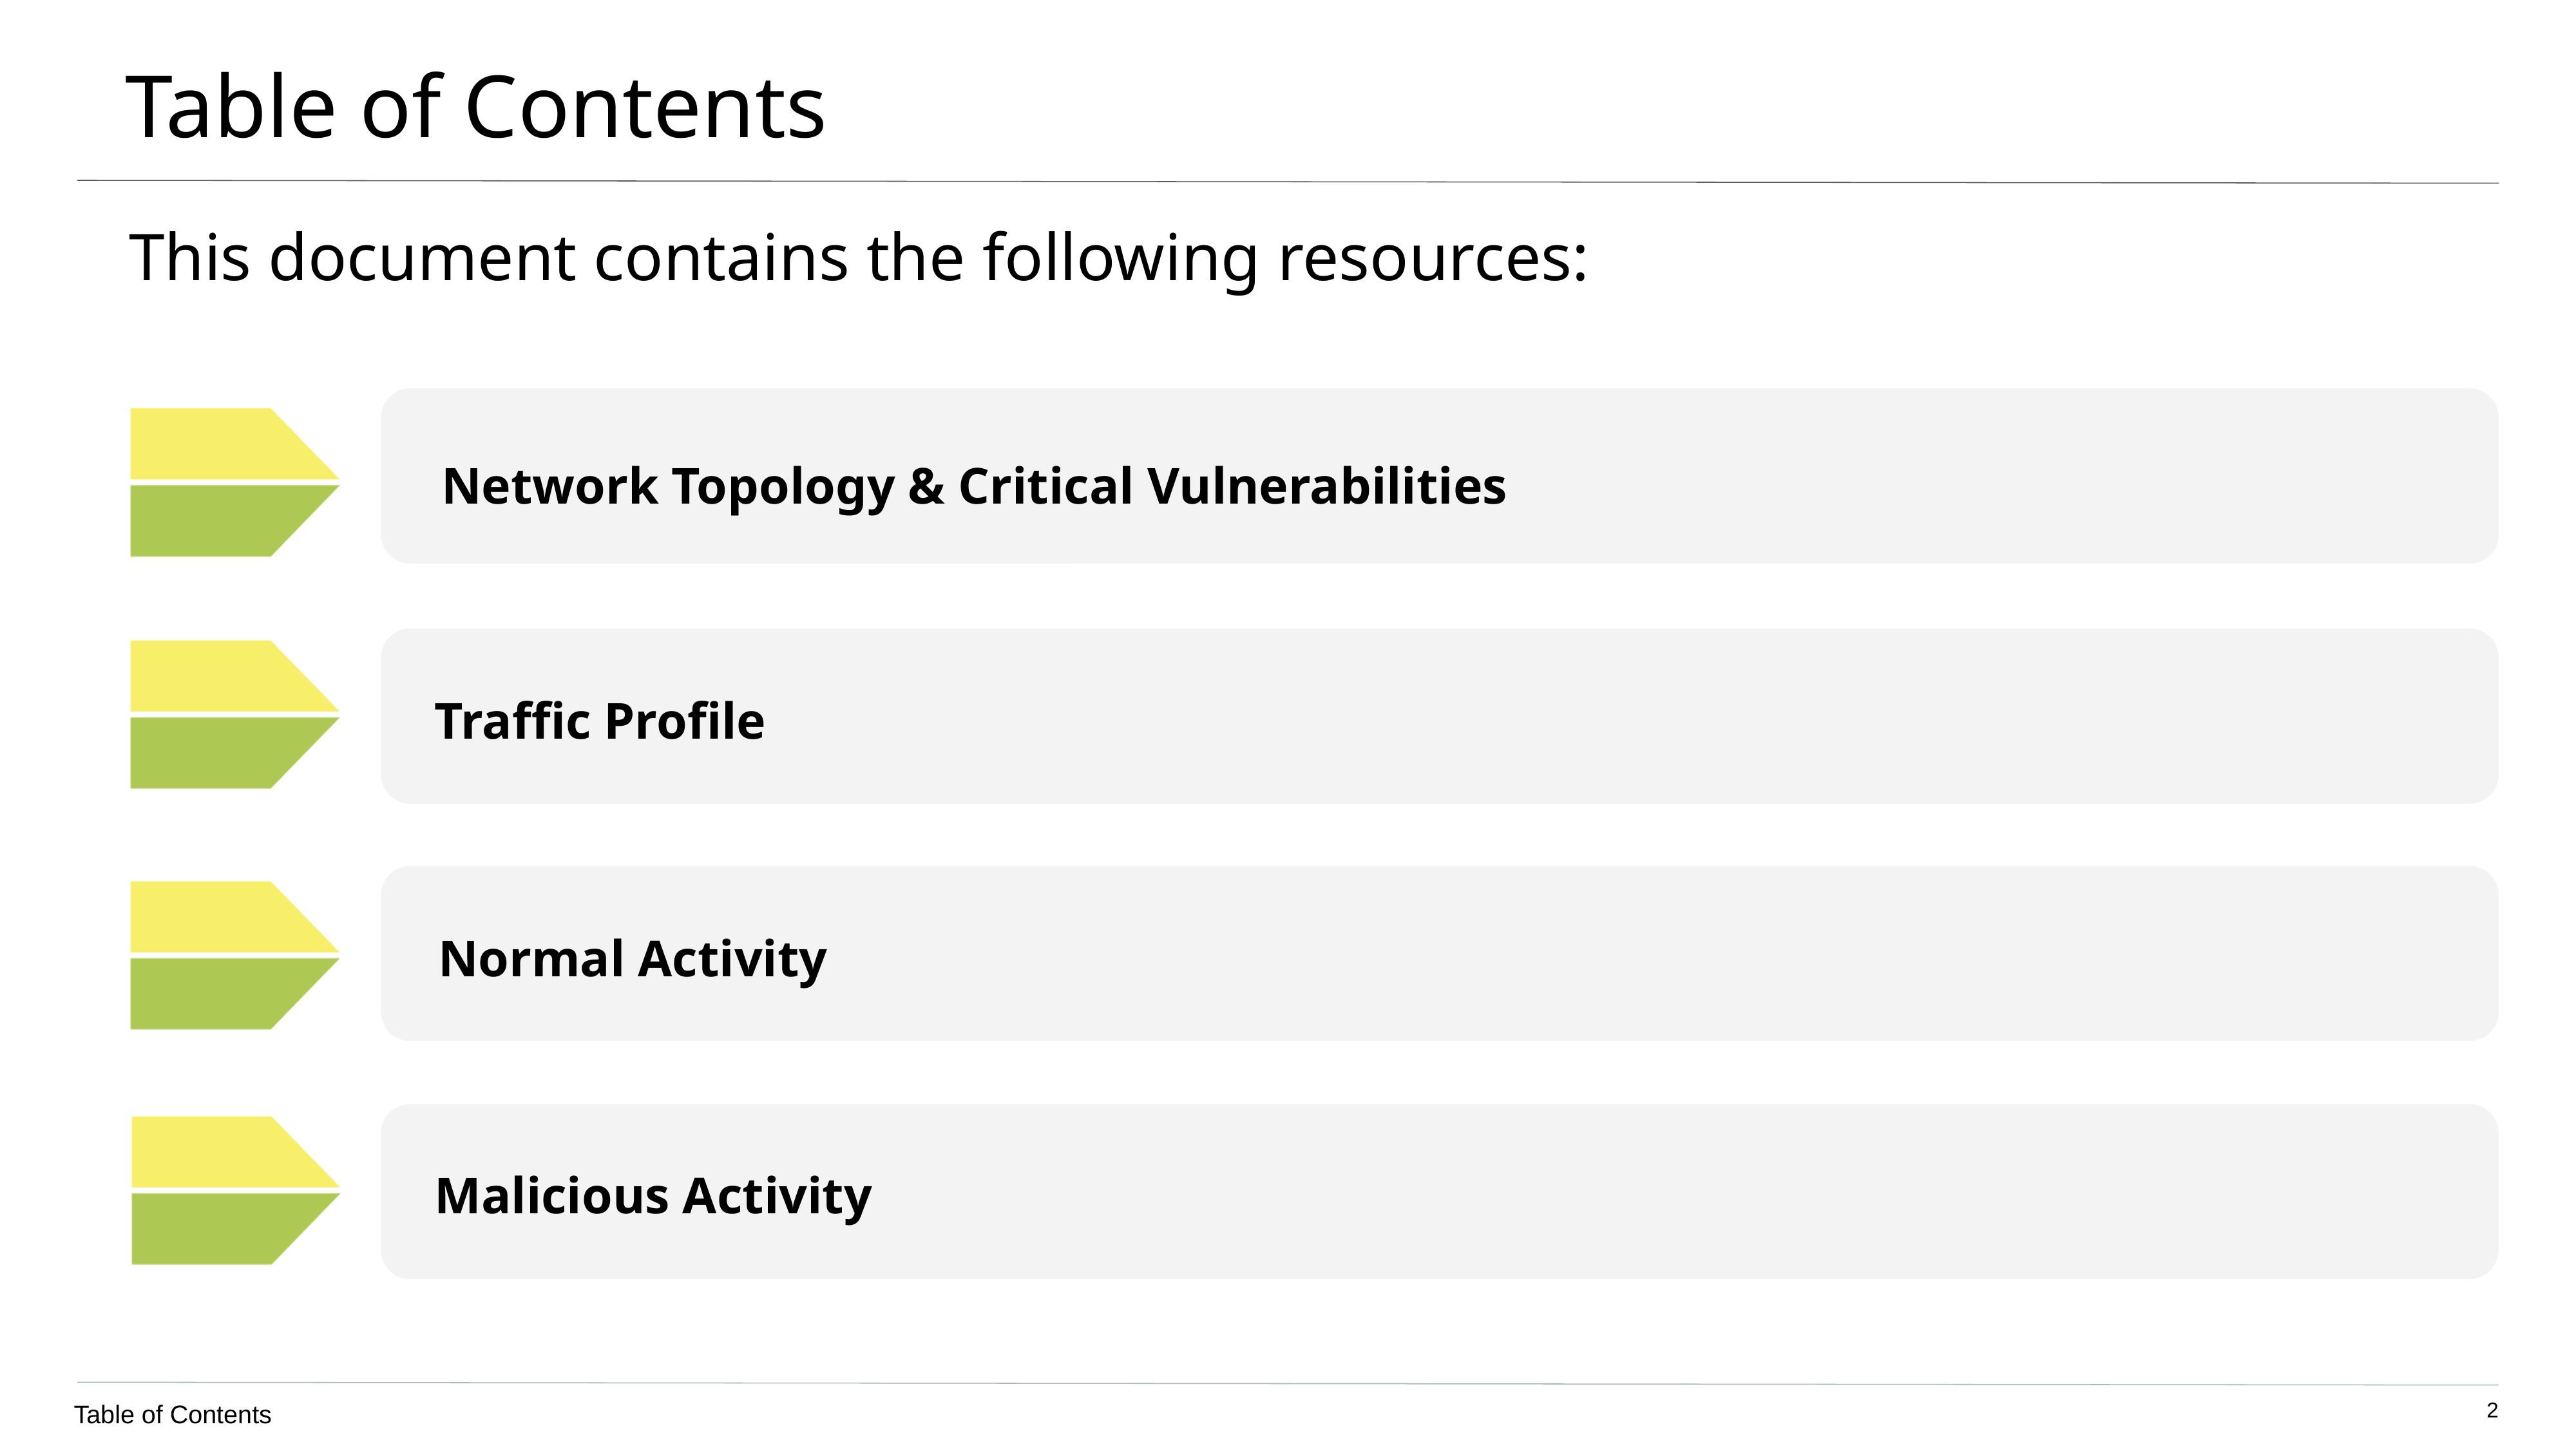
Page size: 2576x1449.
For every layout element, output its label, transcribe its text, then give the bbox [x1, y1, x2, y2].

subtitle Malicious Activity [0, 1104, 2576, 1275]
subtitle Normal Activity [0, 866, 2576, 1038]
slide_number 2 [2425, 1396, 2499, 1426]
subtitle This document contains the following resources: [0, 190, 2576, 294]
subtitle Traffic Profile [0, 629, 2576, 800]
subtitle Table of Contents [0, 1385, 2242, 1449]
subtitle Network Topology & Critical Vulnerabilities [3, 393, 2576, 565]
title Table of Contents [0, 0, 2576, 151]
